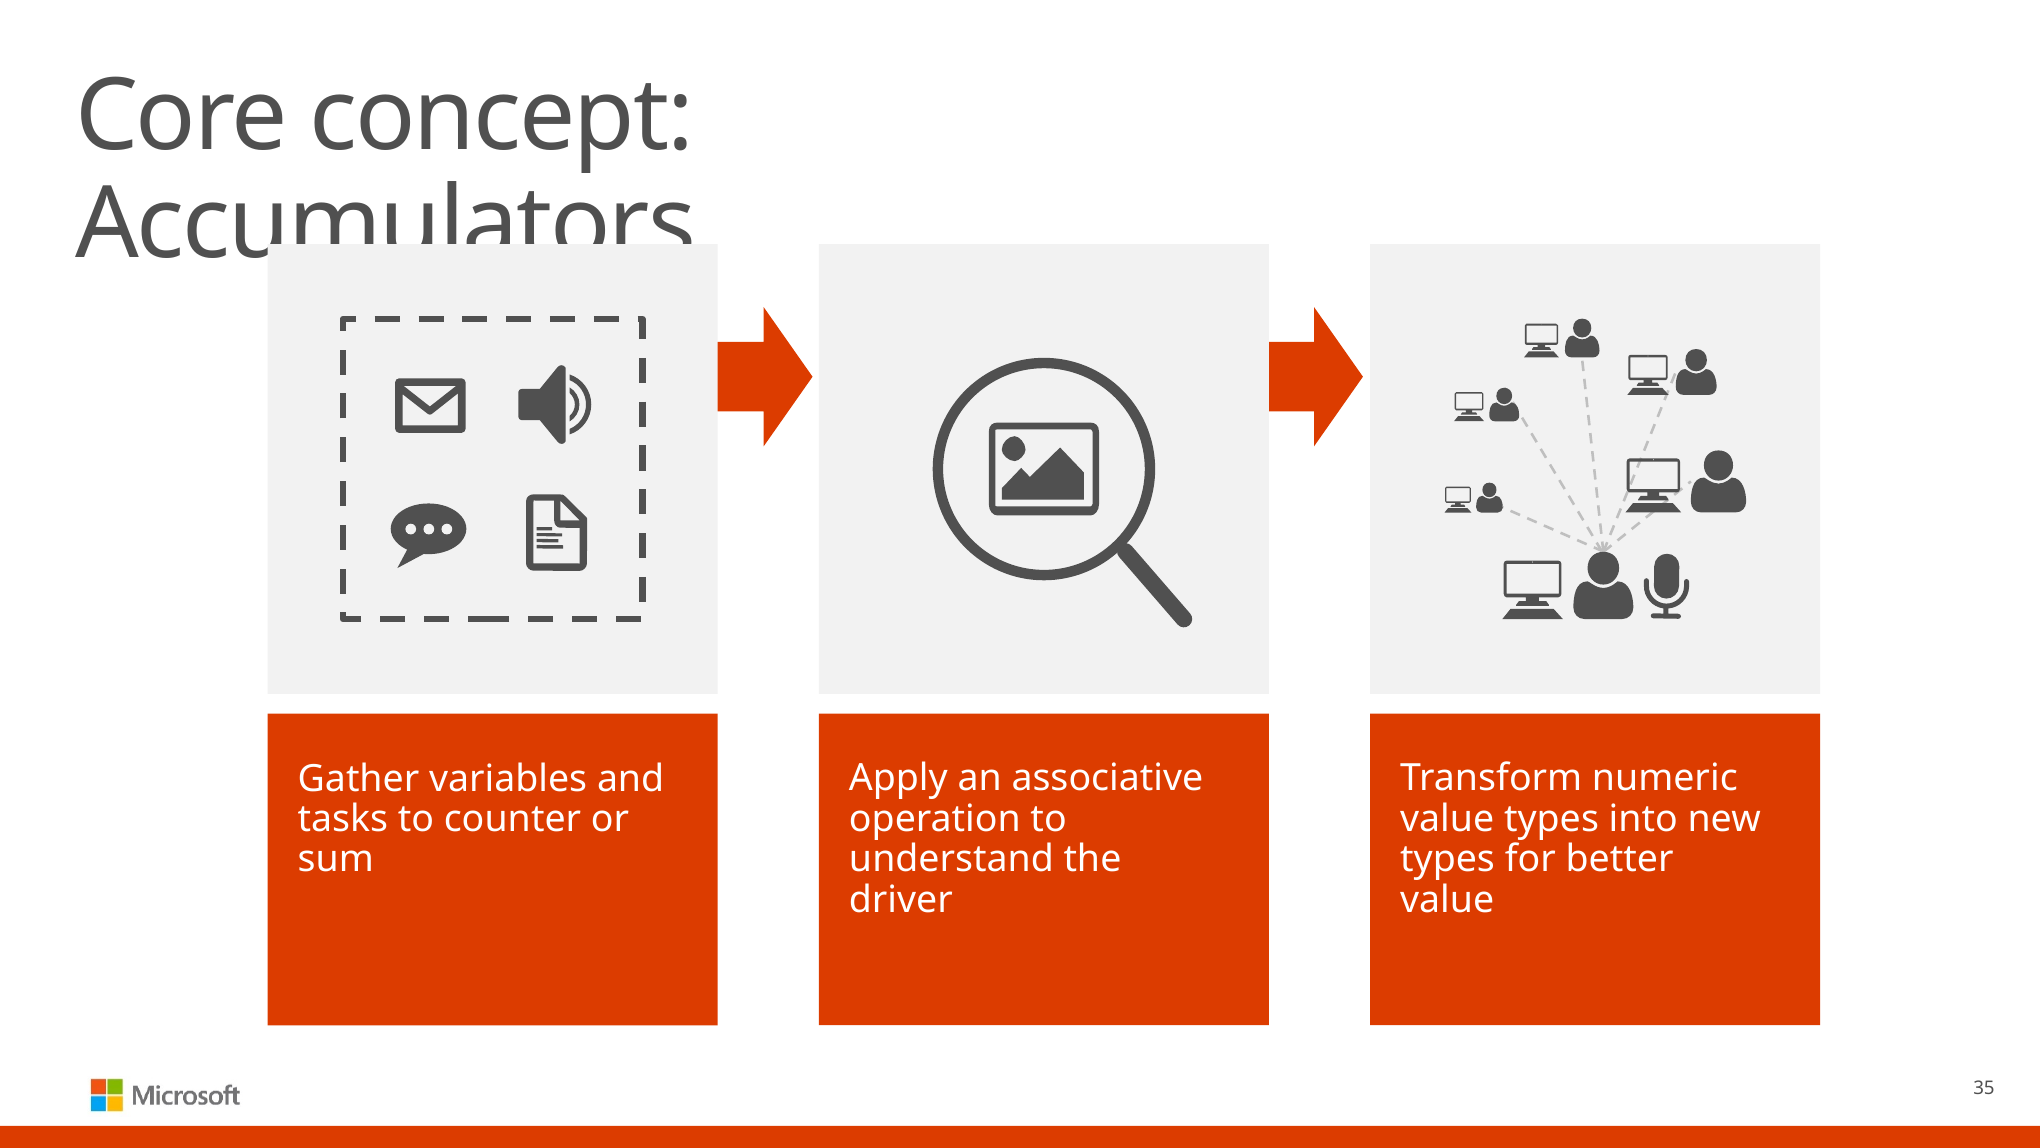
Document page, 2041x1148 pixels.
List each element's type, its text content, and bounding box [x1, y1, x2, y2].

picture [87, 1076, 245, 1117]
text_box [1369, 243, 1821, 1026]
slide_number 35 [1901, 1077, 1995, 1100]
title Core concept: Accumulators [0, 47, 1232, 204]
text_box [267, 243, 813, 1026]
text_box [818, 243, 1364, 1026]
